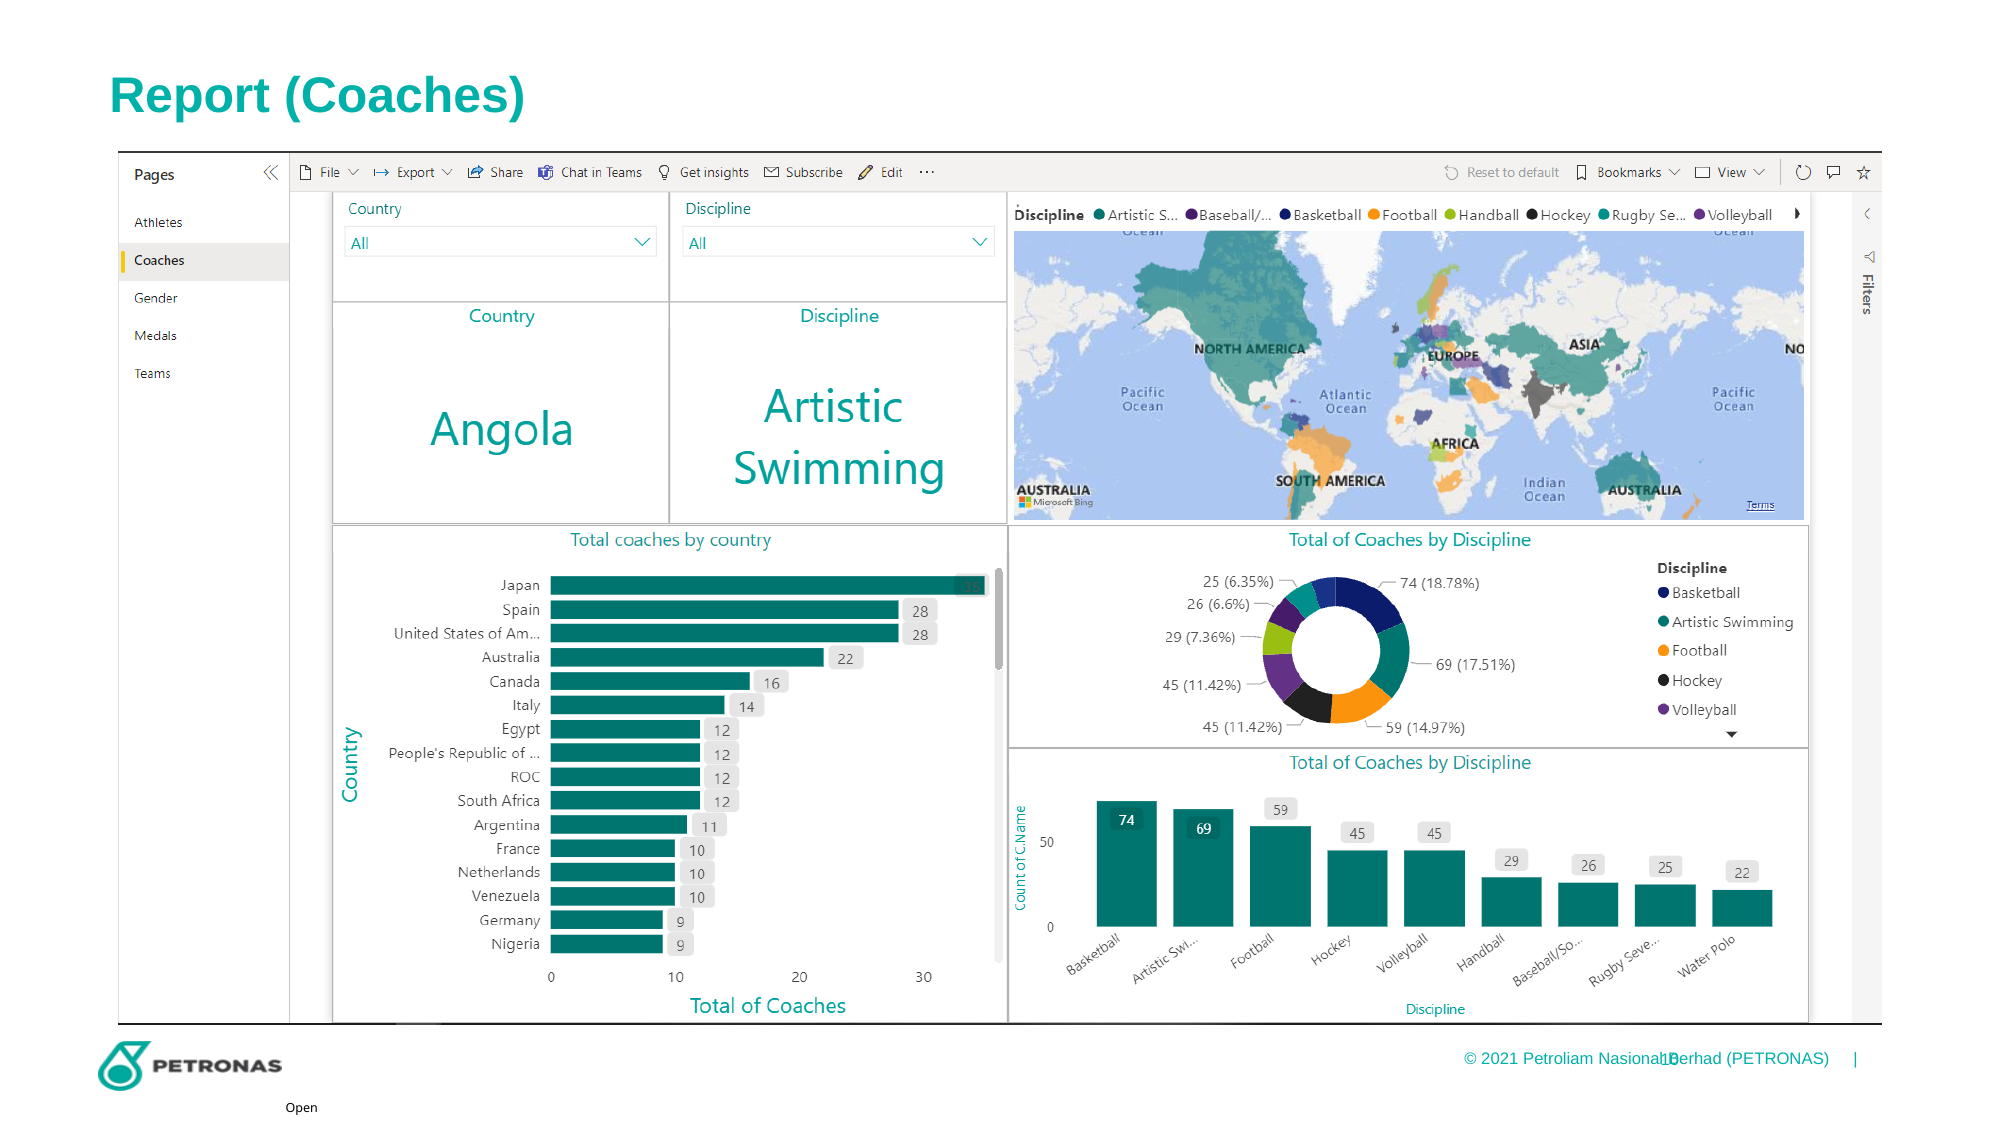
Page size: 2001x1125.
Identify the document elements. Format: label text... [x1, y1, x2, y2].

slide_number 10 [1640, 1040, 1680, 1077]
text_box Open [270, 1092, 1730, 1123]
picture [118, 151, 1882, 1025]
title Report (Coaches) [94, 61, 1906, 184]
picture [98, 1041, 282, 1091]
